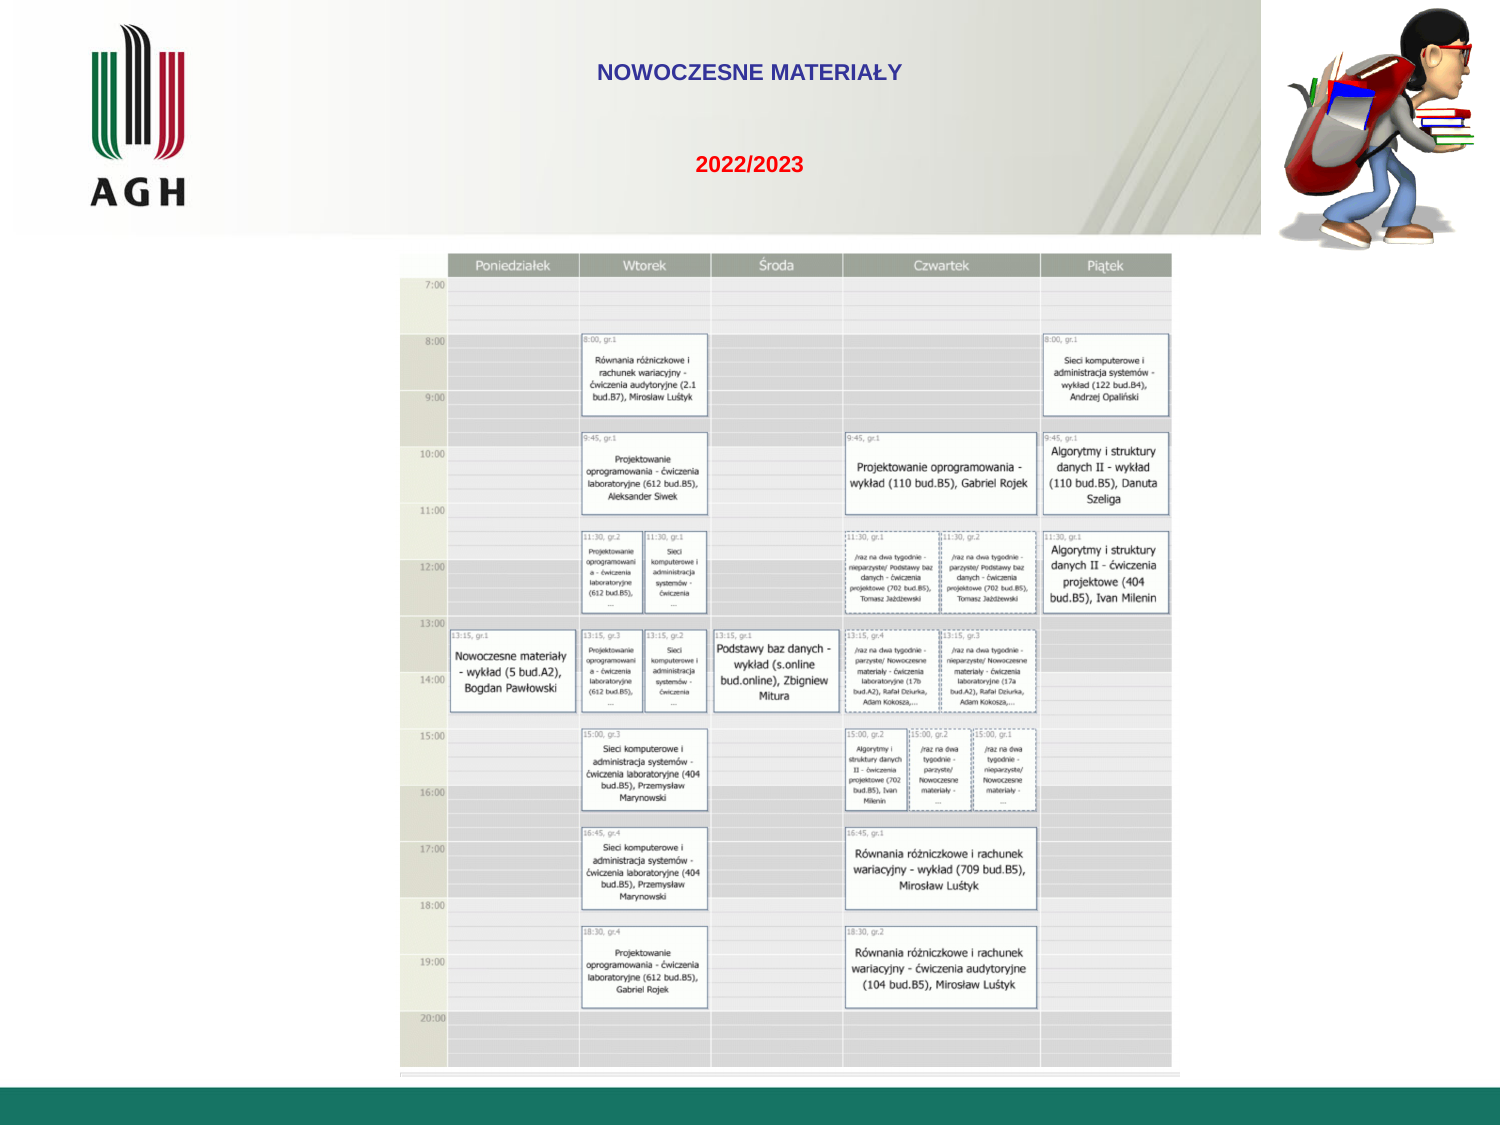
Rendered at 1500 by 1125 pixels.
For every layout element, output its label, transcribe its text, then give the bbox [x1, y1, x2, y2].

picture [0, 0, 1500, 1125]
text_box NOWOCZESNE MATERIAŁY 2022/2023 [584, 57, 916, 201]
